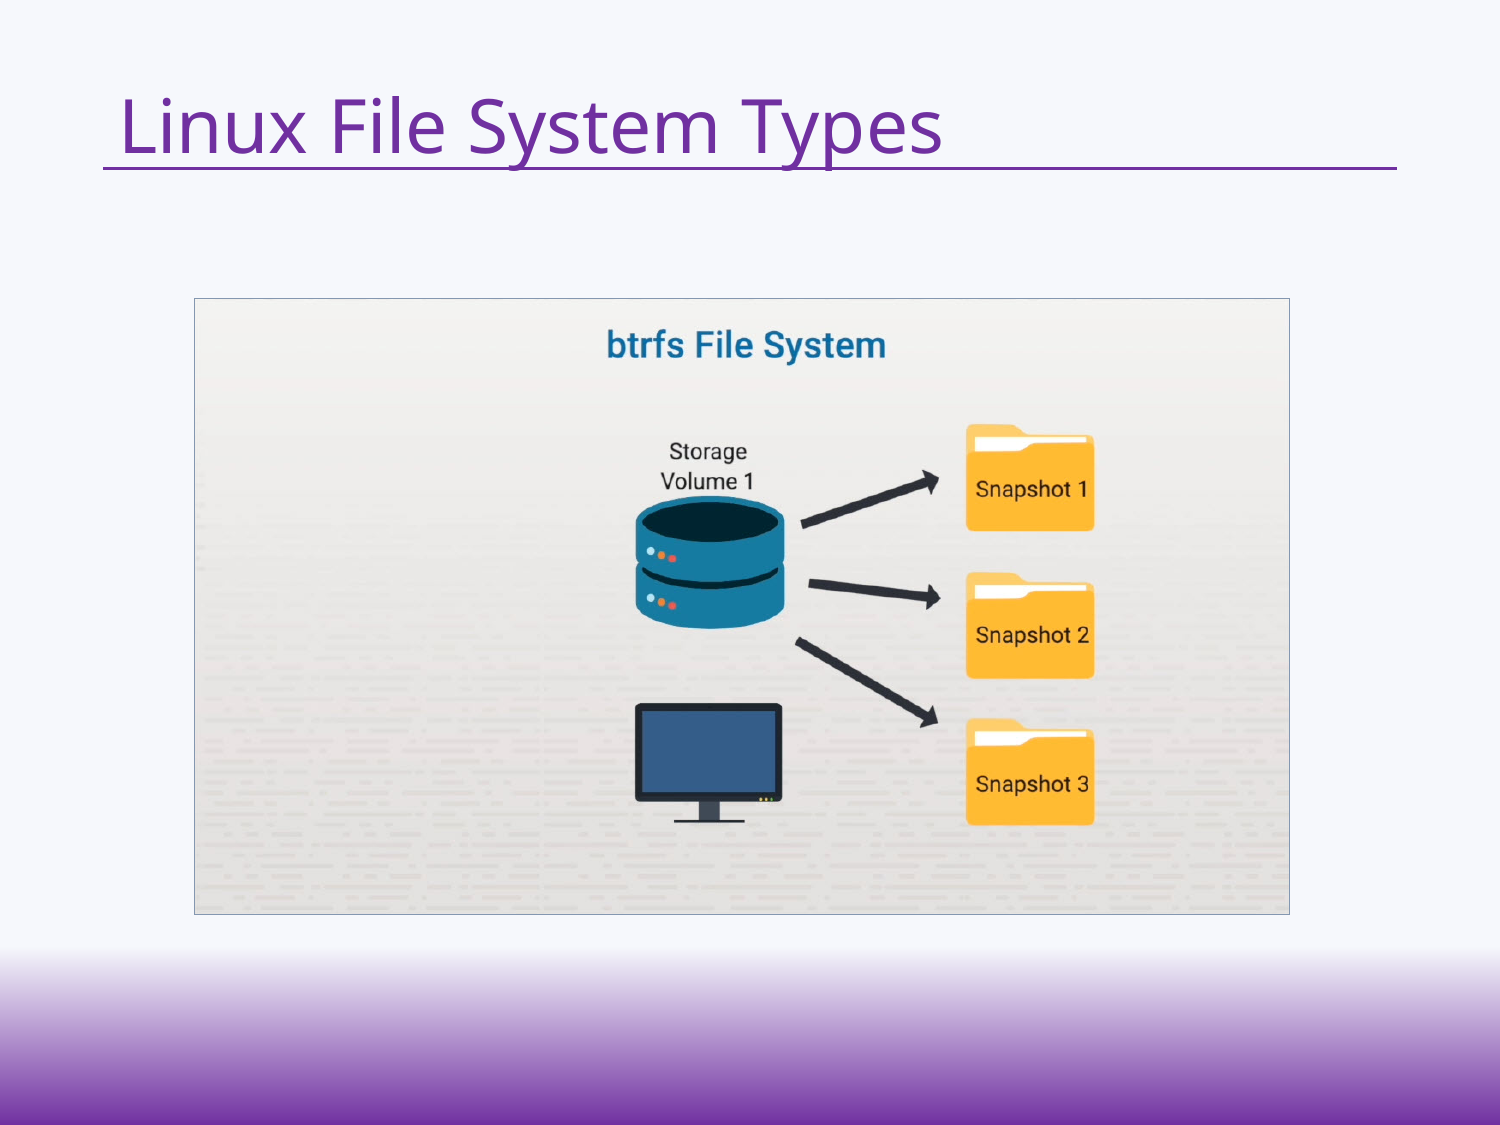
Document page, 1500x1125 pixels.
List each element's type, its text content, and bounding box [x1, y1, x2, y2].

picture [194, 298, 1290, 915]
title Linux File System Types [103, 49, 1397, 210]
